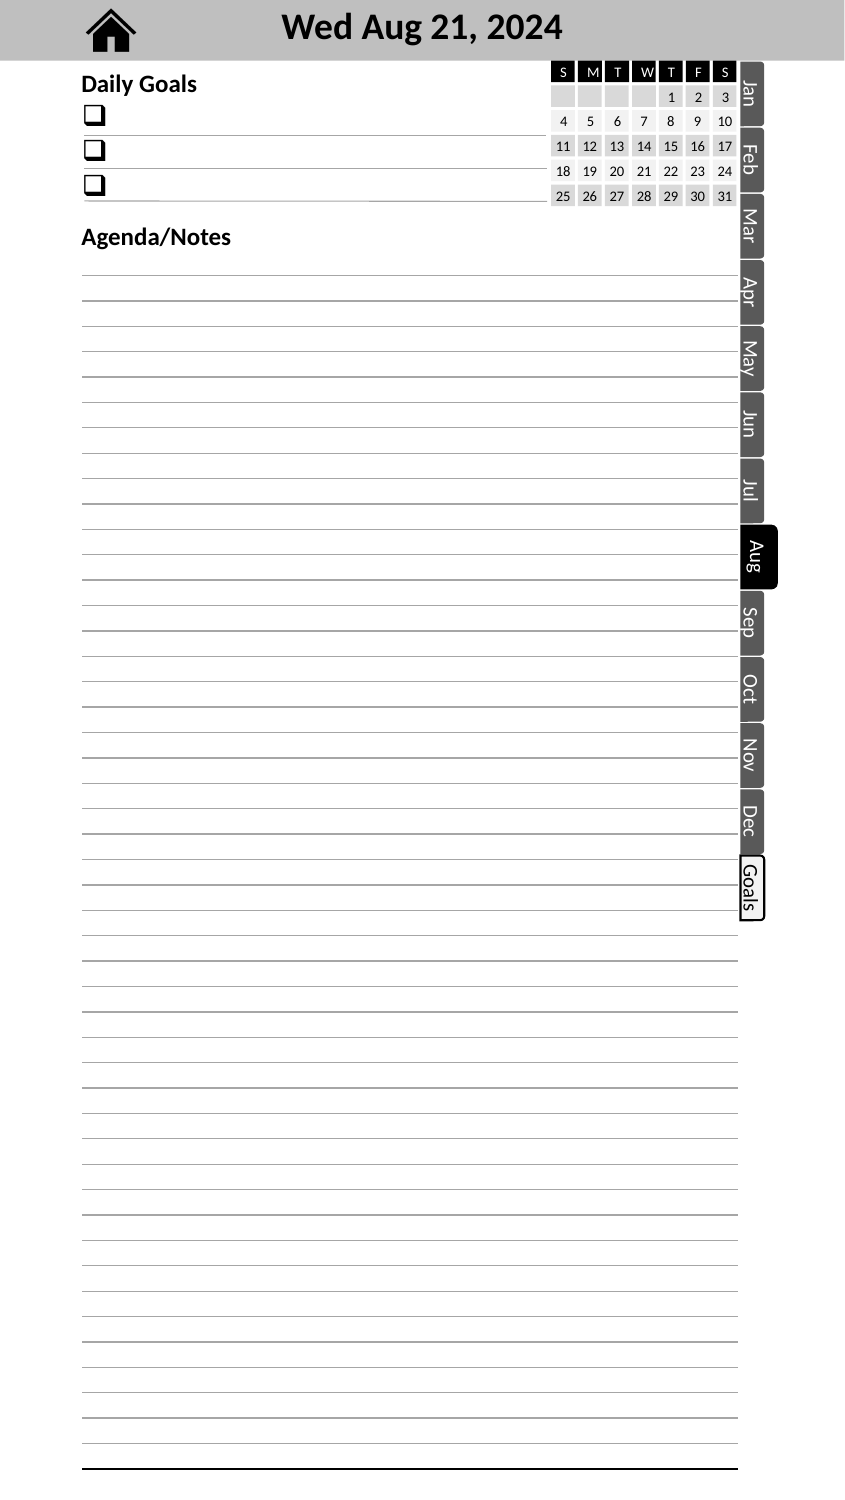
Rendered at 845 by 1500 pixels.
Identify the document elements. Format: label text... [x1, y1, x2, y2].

picture [82, 1, 140, 59]
list Wed Aug 21, 2024 [190, 0, 655, 61]
